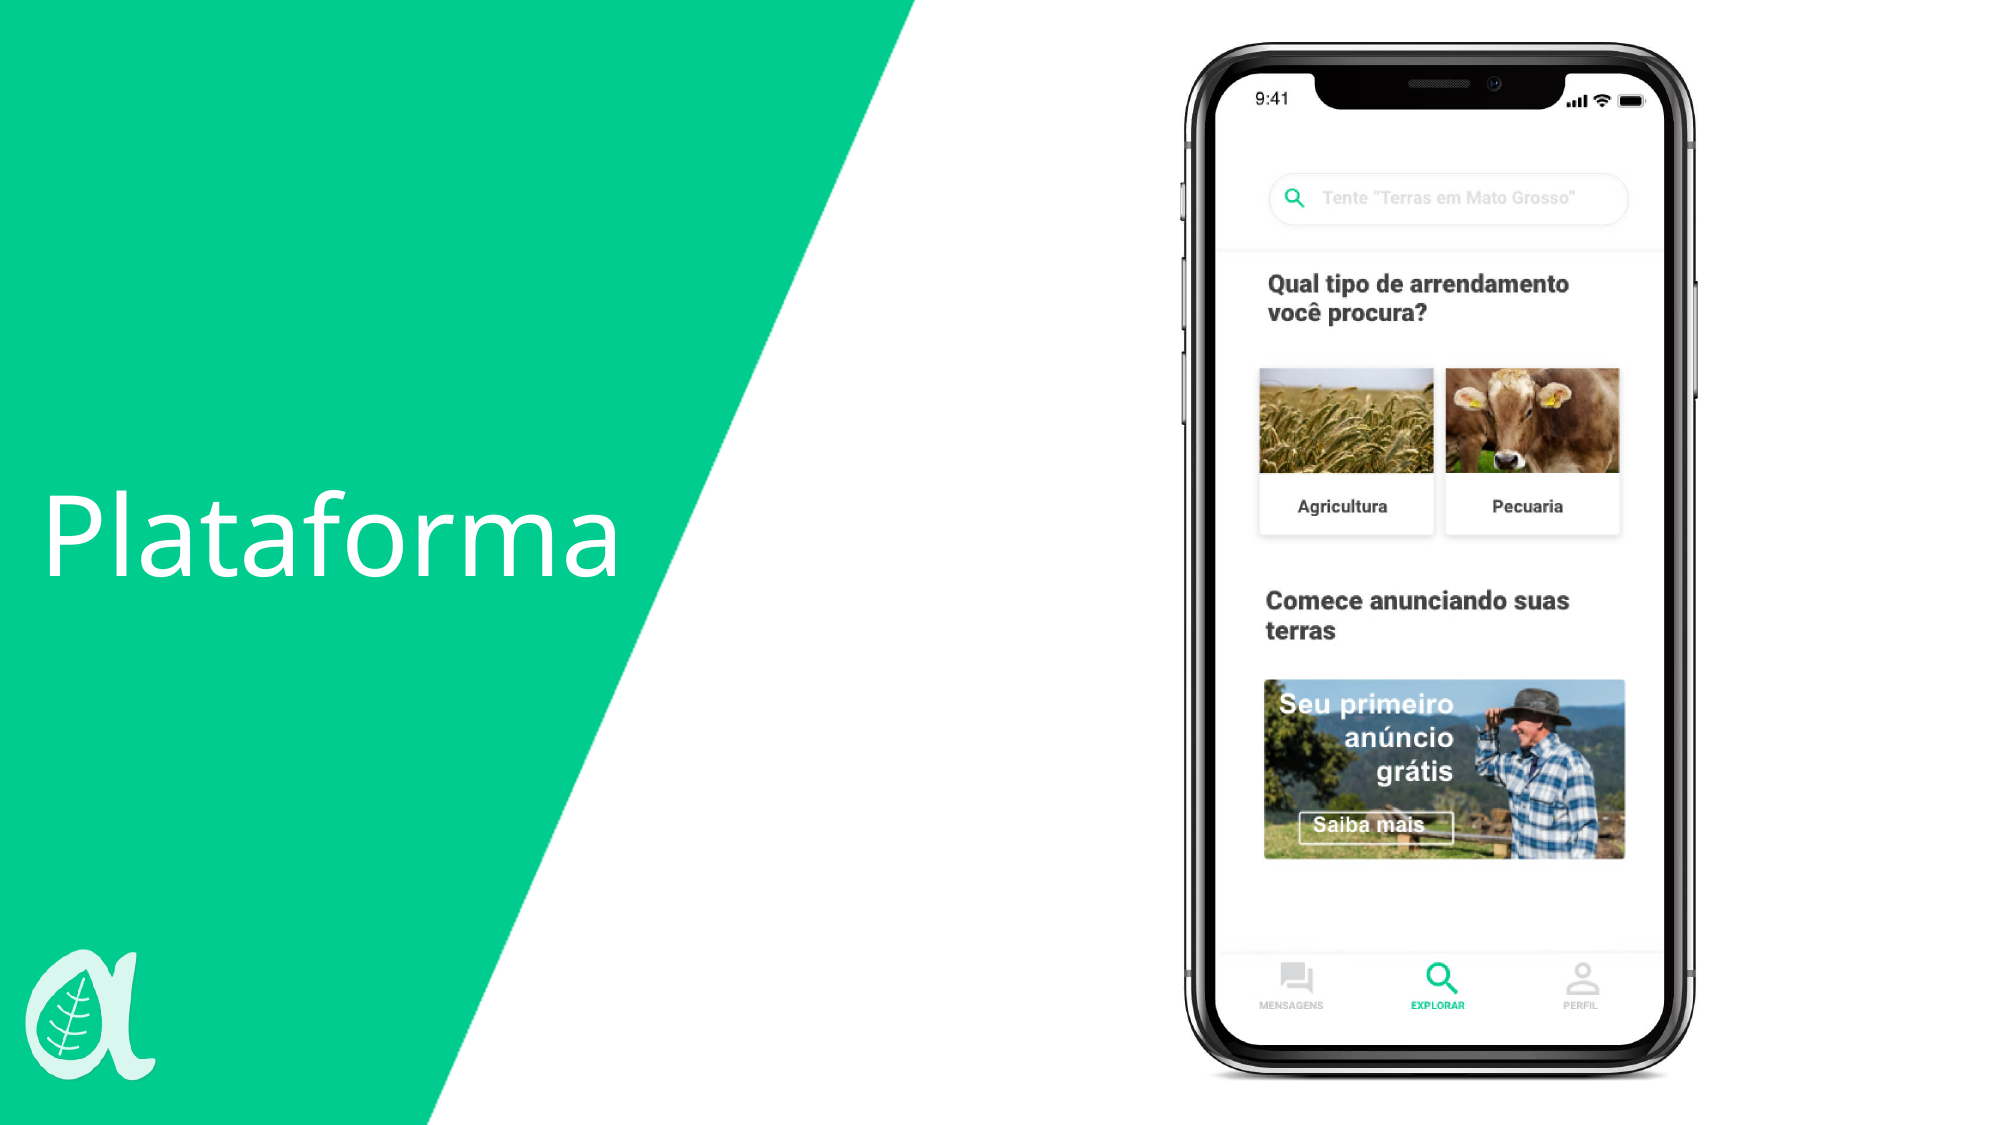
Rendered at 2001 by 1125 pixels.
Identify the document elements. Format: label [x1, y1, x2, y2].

picture [0, 0, 947, 1125]
picture [1180, 42, 1698, 1083]
